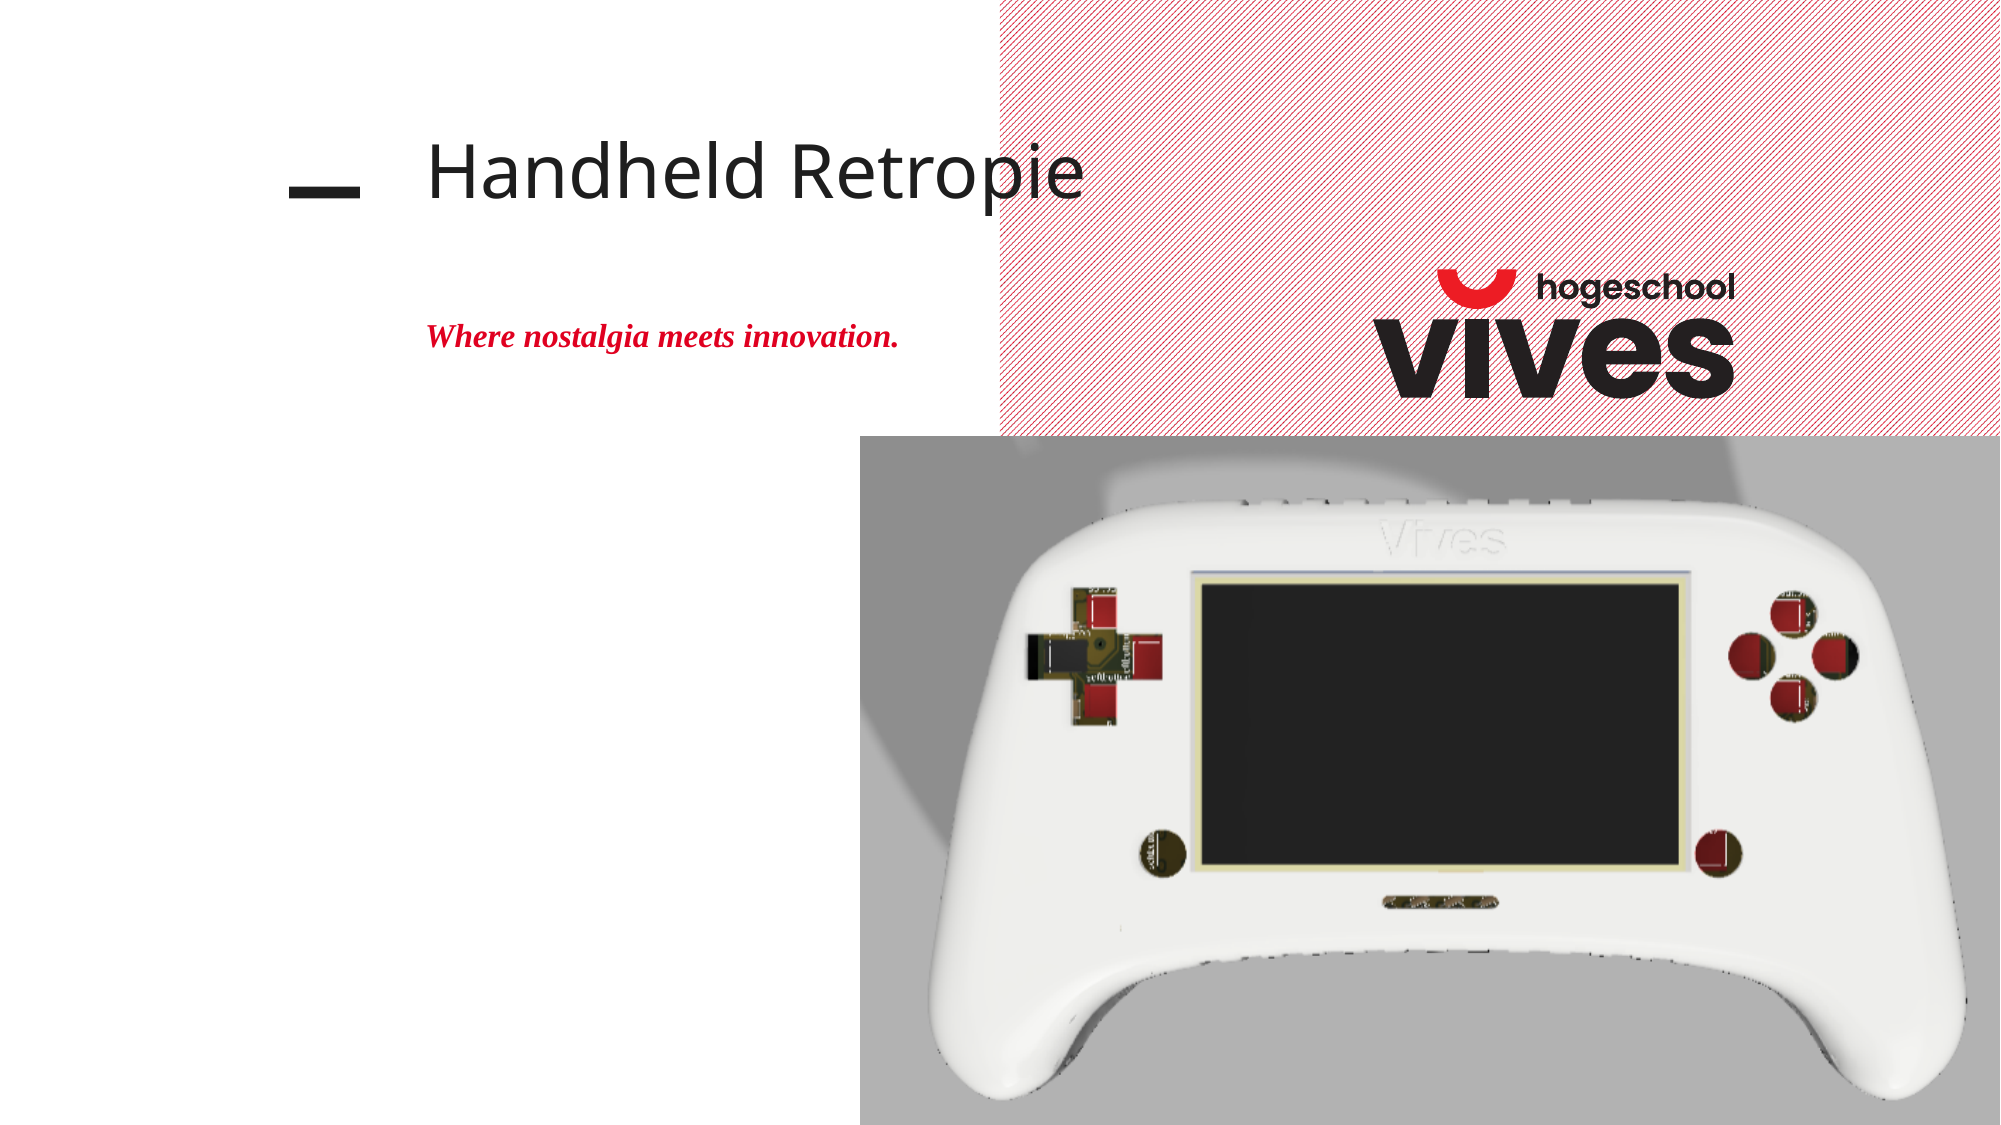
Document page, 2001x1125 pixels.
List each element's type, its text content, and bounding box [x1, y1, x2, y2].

title Handheld Retropie [425, 126, 1930, 232]
list Where nostalgia meets innovation. [425, 307, 993, 358]
picture [859, 0, 2000, 1125]
